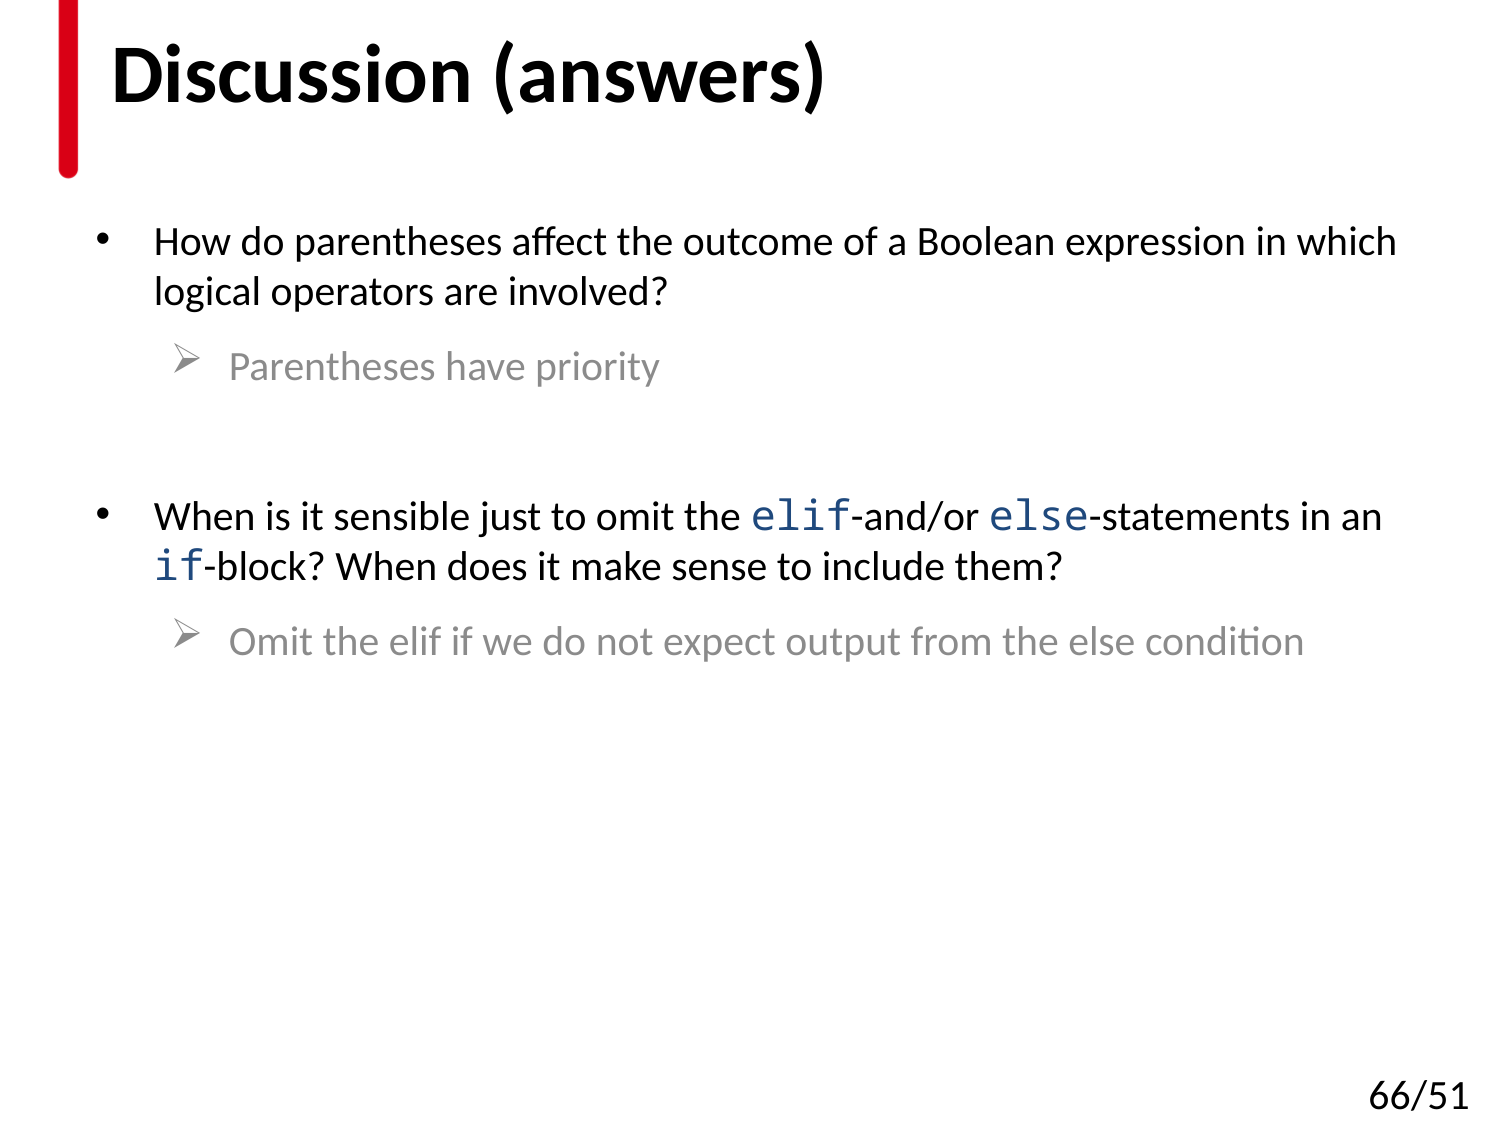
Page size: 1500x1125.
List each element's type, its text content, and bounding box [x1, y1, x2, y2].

list How do parentheses affect the outcome of a Boolean expression in which logical operators are involved? Parentheses have priority When is it sensible just to omit the elif-and/or else-statements in an if-block? When does it make sense to include them? Omit the elif if we do not expect output from the else condition [80, 206, 1470, 701]
title Discussion (answers) [96, 0, 1500, 138]
picture [57, 0, 81, 200]
